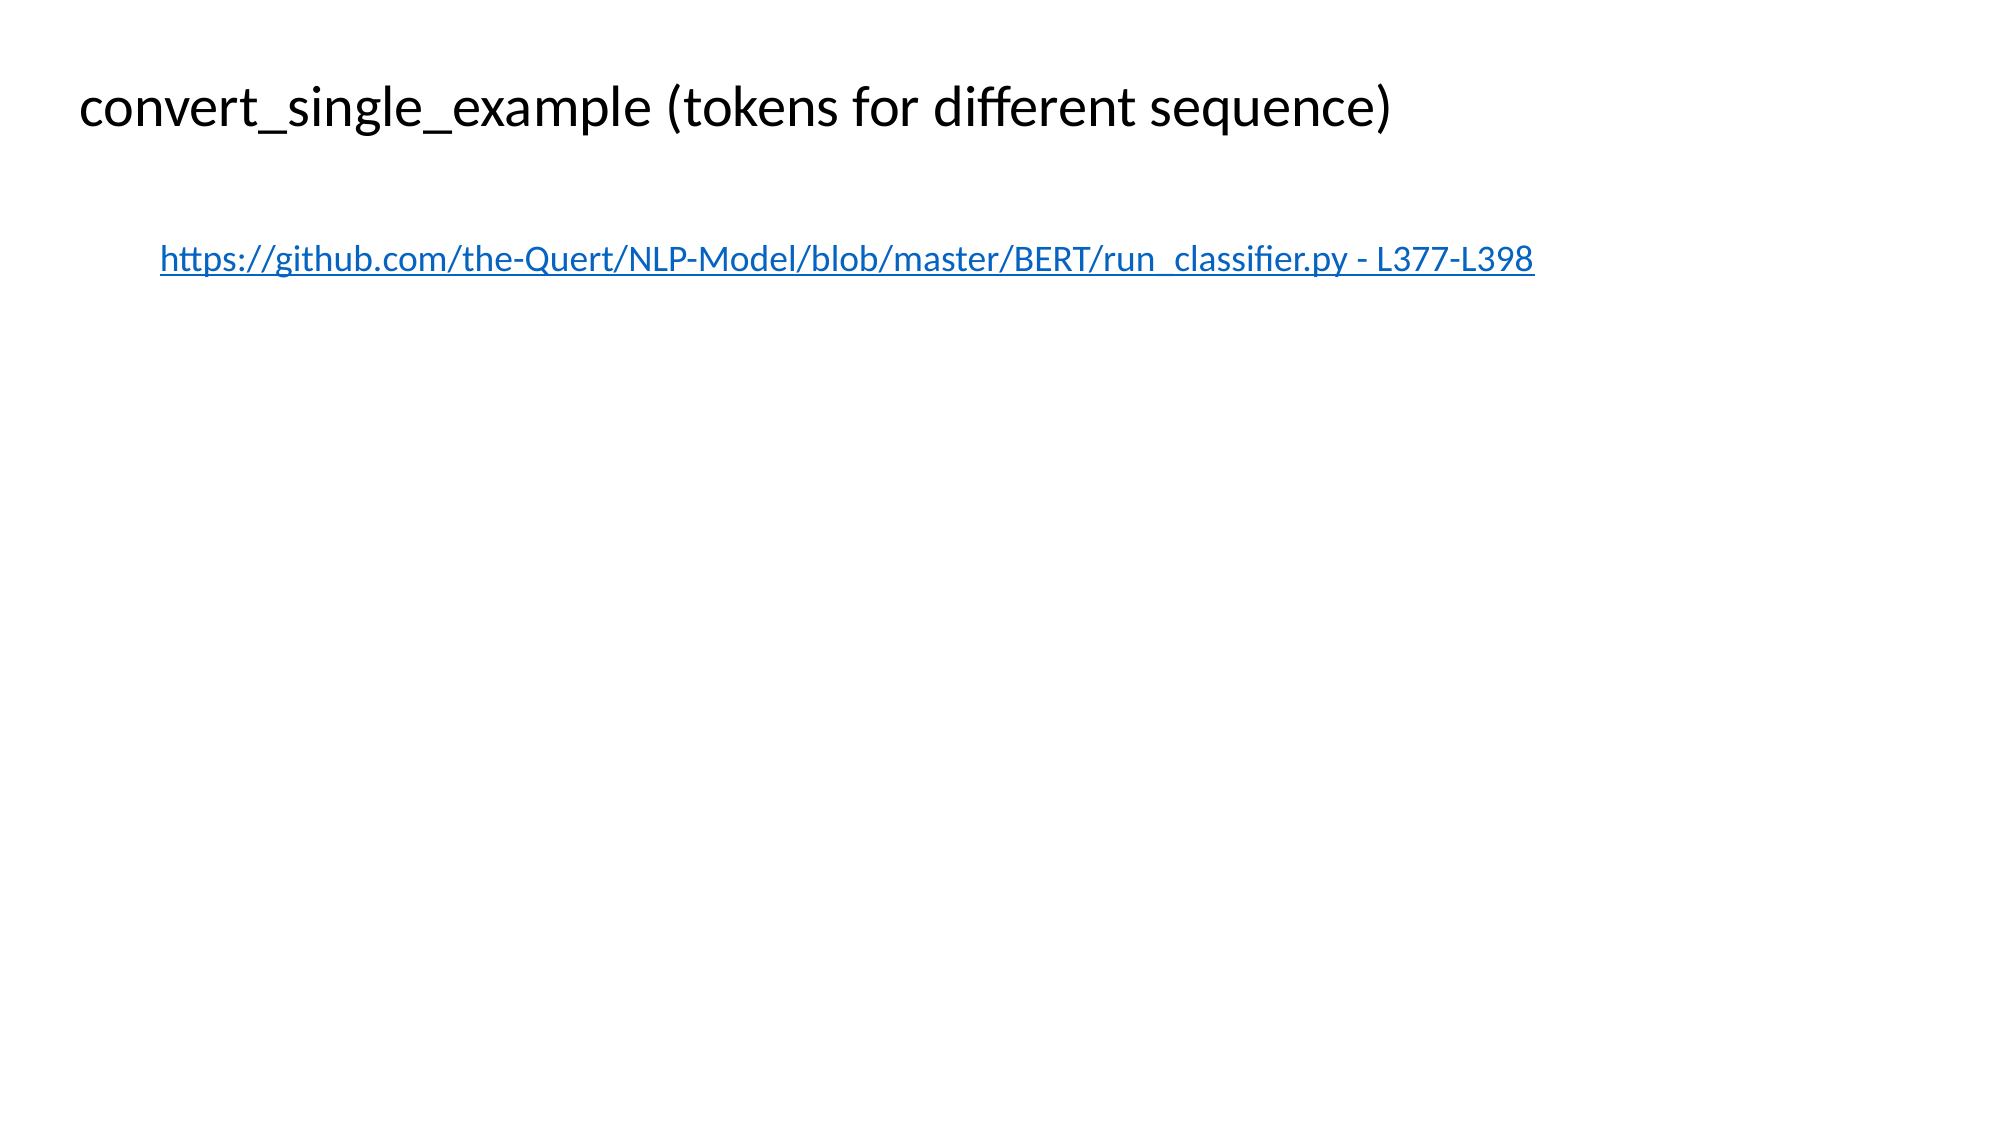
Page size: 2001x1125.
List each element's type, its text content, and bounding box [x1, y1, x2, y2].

text_box convert_single_example (tokens for different sequence) [64, 60, 1410, 146]
text_box https://github.com/the-Quert/NLP-Model/blob/master/BERT/run_classifier.py - L377-L398 [145, 226, 1551, 286]
